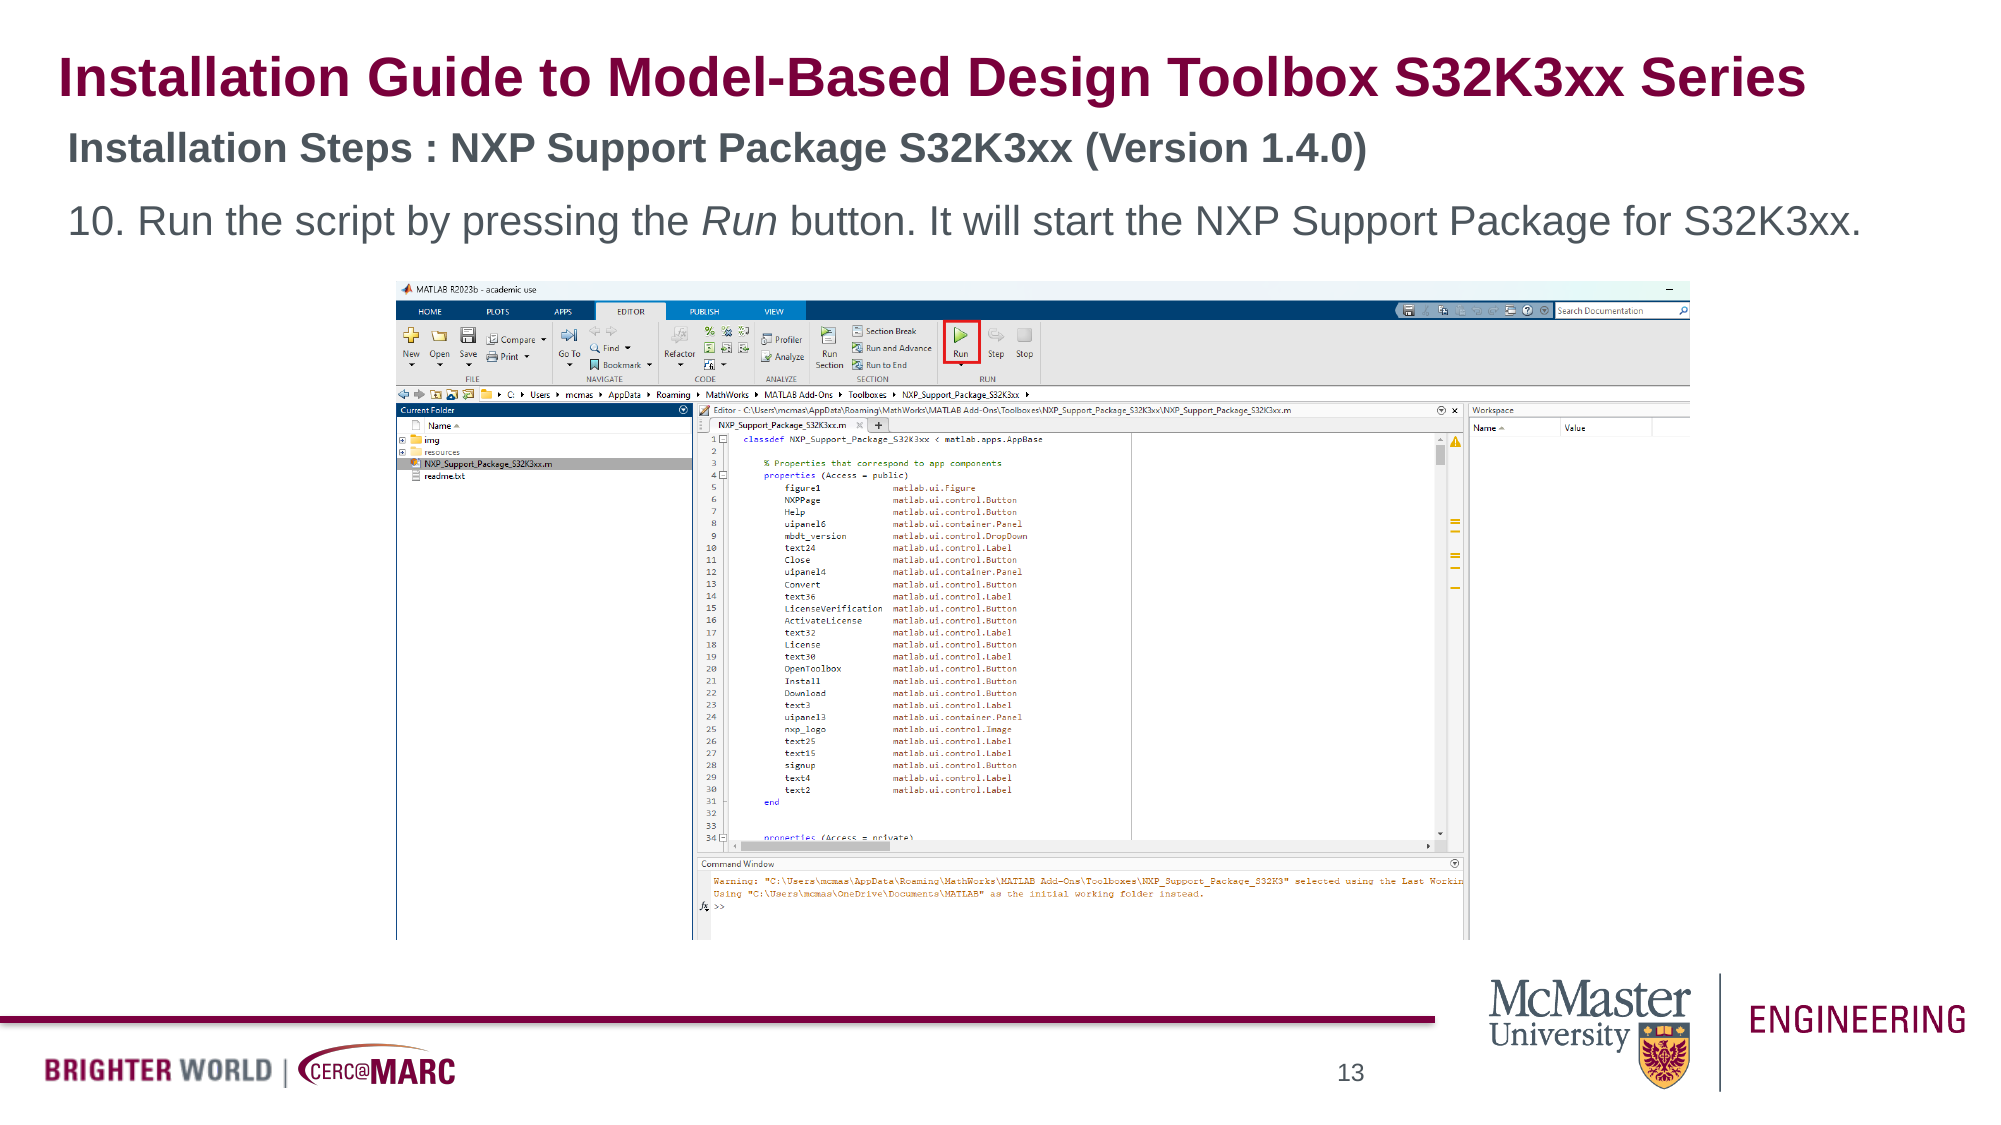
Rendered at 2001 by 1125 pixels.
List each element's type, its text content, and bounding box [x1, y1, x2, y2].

list Installation Steps : NXP Support Package S32K3xx (Version 1.4.0) 10. Run the script by pressing the Run button. It will start the NXP Support Package for S32K3xx. [44, 106, 1965, 543]
picture [1488, 973, 1965, 1092]
title Installation Guide to Model-Based Design Toolbox S32K3xx Series [43, 0, 1965, 106]
slide_number 13 [1260, 1041, 1365, 1101]
picture [43, 1031, 465, 1097]
picture [396, 281, 1690, 940]
